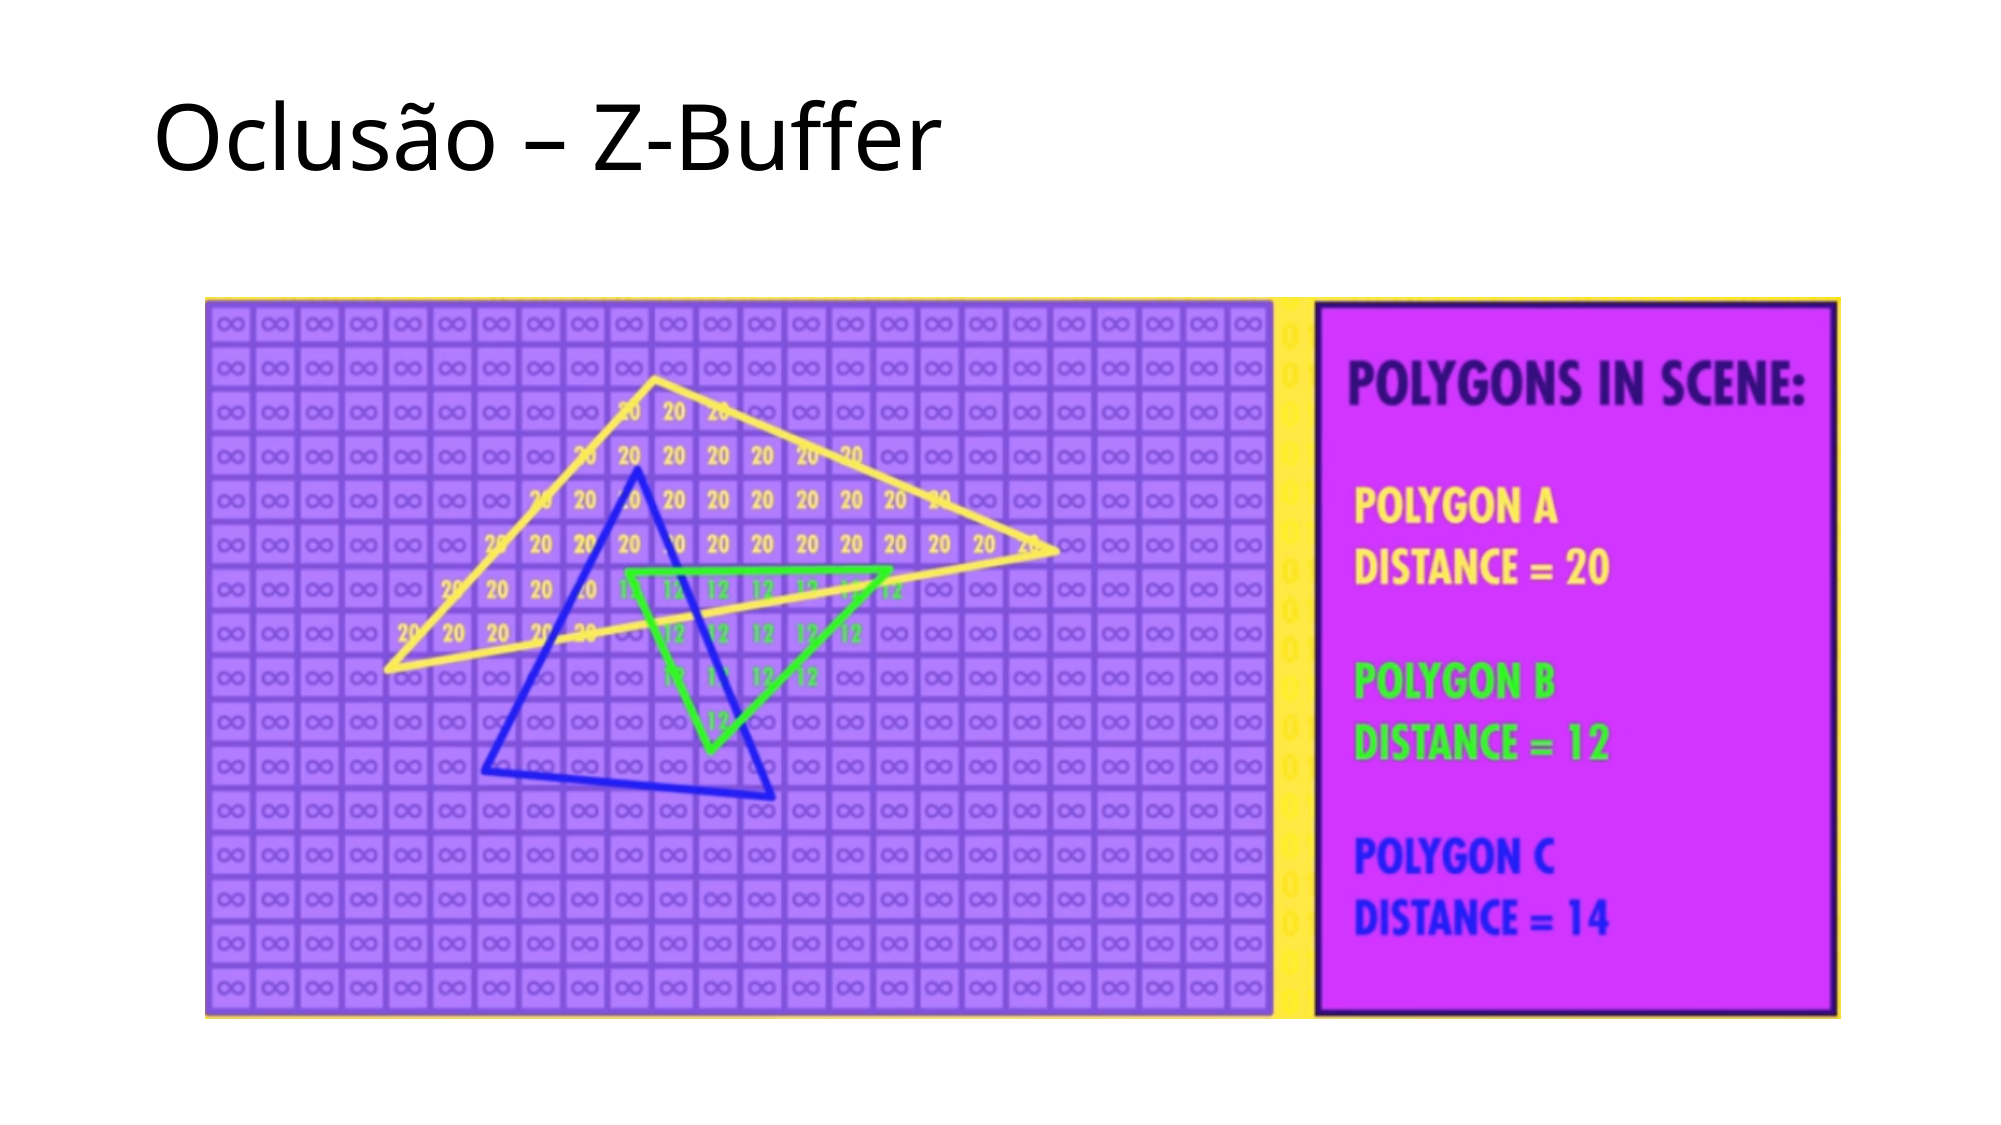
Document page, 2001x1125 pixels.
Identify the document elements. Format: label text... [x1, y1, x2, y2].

title Oclusão – Z-Buffer [137, 59, 1863, 221]
picture [204, 297, 1841, 1019]
